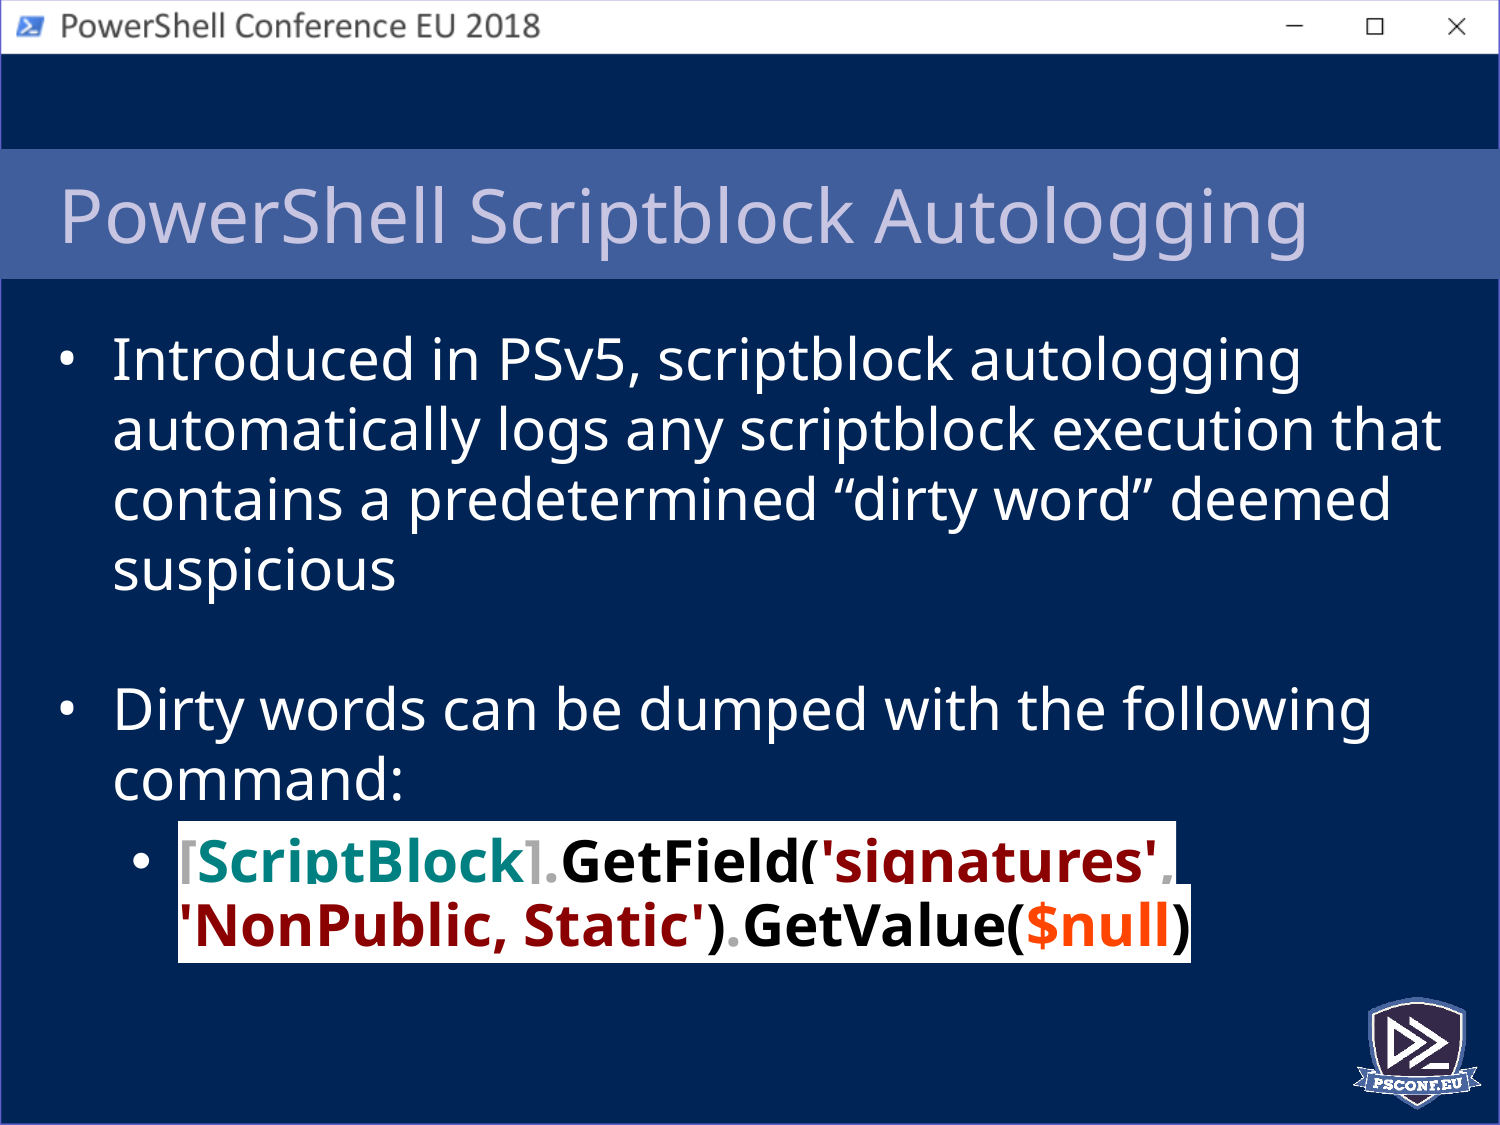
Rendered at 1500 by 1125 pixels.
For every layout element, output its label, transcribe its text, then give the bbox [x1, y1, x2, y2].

picture [0, 279, 1500, 1125]
title PowerShell Scriptblock Autologging [0, 149, 1500, 279]
list Introduced in PSv5, scriptblock autologging automatically logs any scriptblock execution that contains a predetermined “dirty word” deemed suspicious Dirty words can be dumped with the following command: [ScriptBlock].GetField('signatures', 'NonPublic, Static').GetValue($null) [41, 314, 1459, 1036]
picture [0, 0, 1500, 149]
